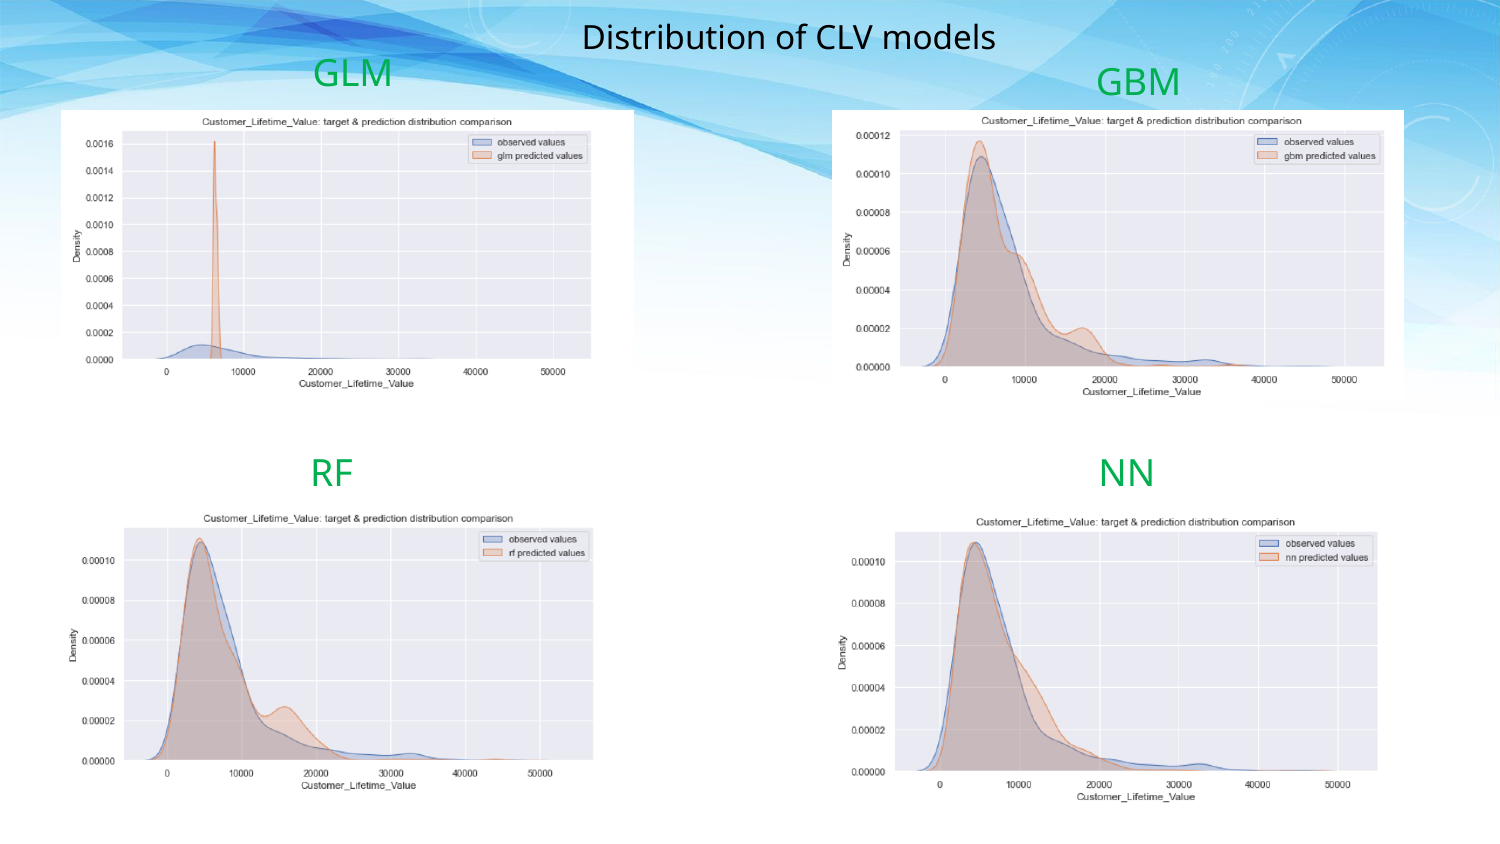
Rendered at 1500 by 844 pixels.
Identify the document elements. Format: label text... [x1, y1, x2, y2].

text_box GBM [932, 64, 1346, 110]
text_box Distribution of CLV models [95, 9, 1484, 64]
text_box NN [920, 442, 1334, 502]
picture [0, 0, 1500, 844]
text_box RF [125, 442, 539, 502]
text_box GLM [146, 64, 560, 102]
